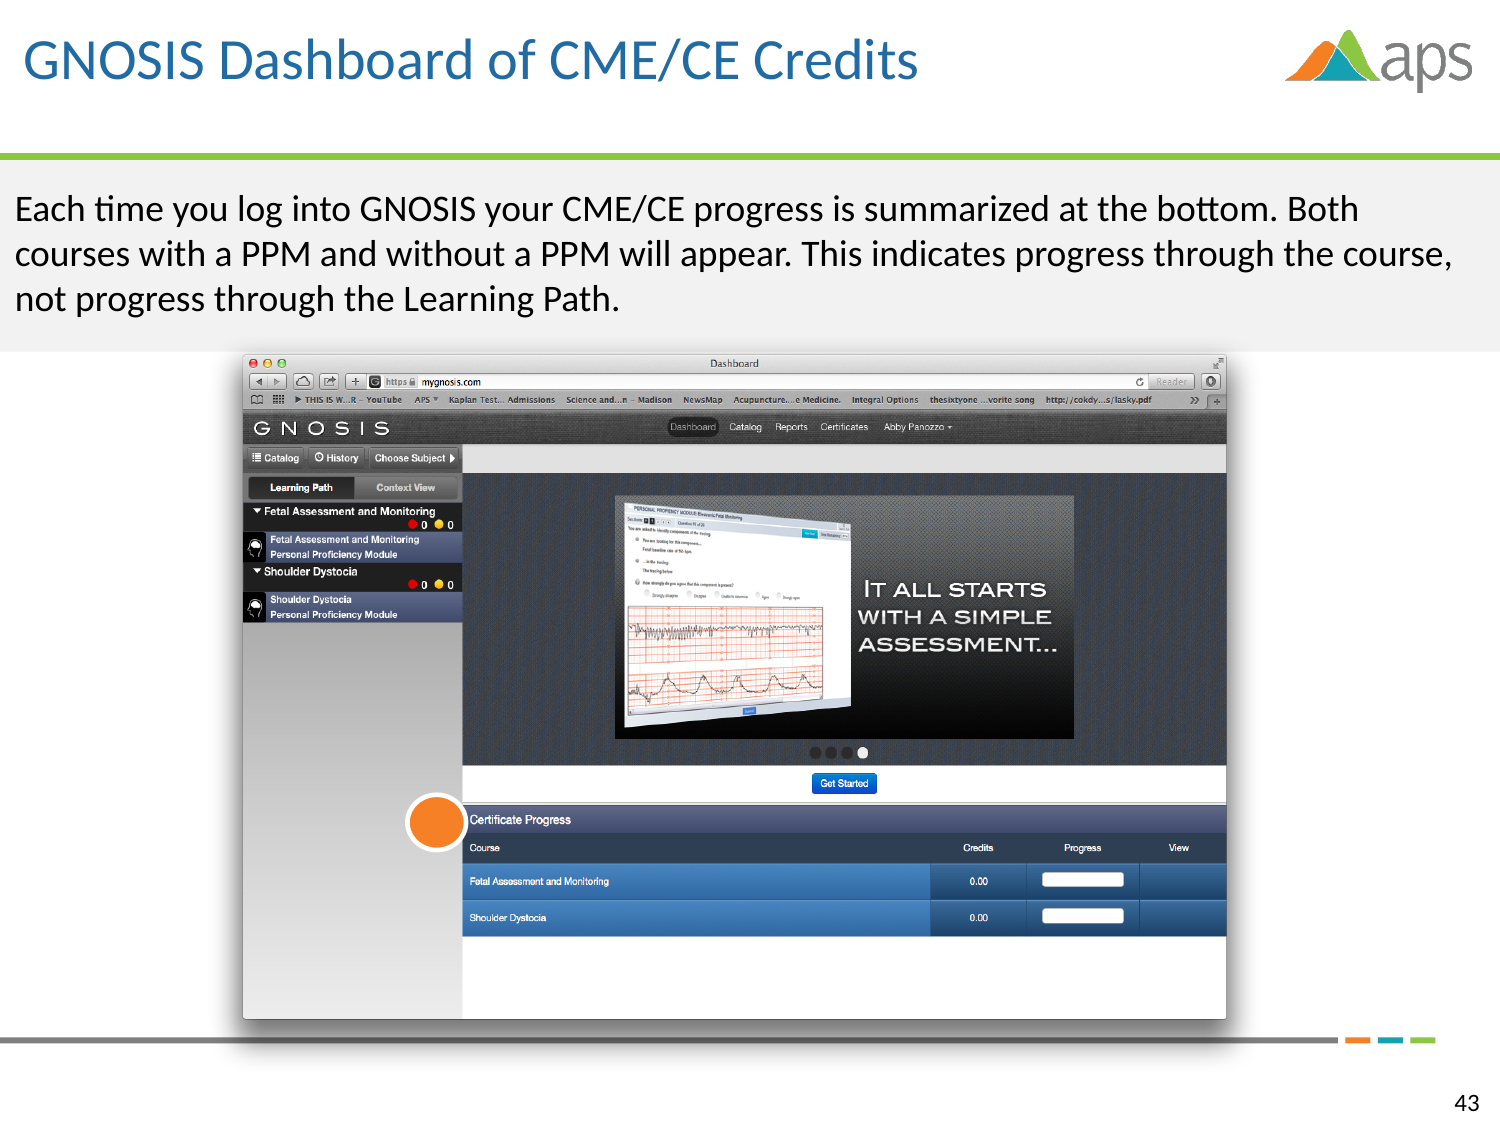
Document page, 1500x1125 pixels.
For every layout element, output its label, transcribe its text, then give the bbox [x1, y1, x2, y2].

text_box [0, 156, 1500, 352]
picture [1279, 24, 1477, 98]
picture [202, 328, 1267, 1079]
title GNOSIS Dashboard of CME/CE Credits [23, 29, 1267, 94]
